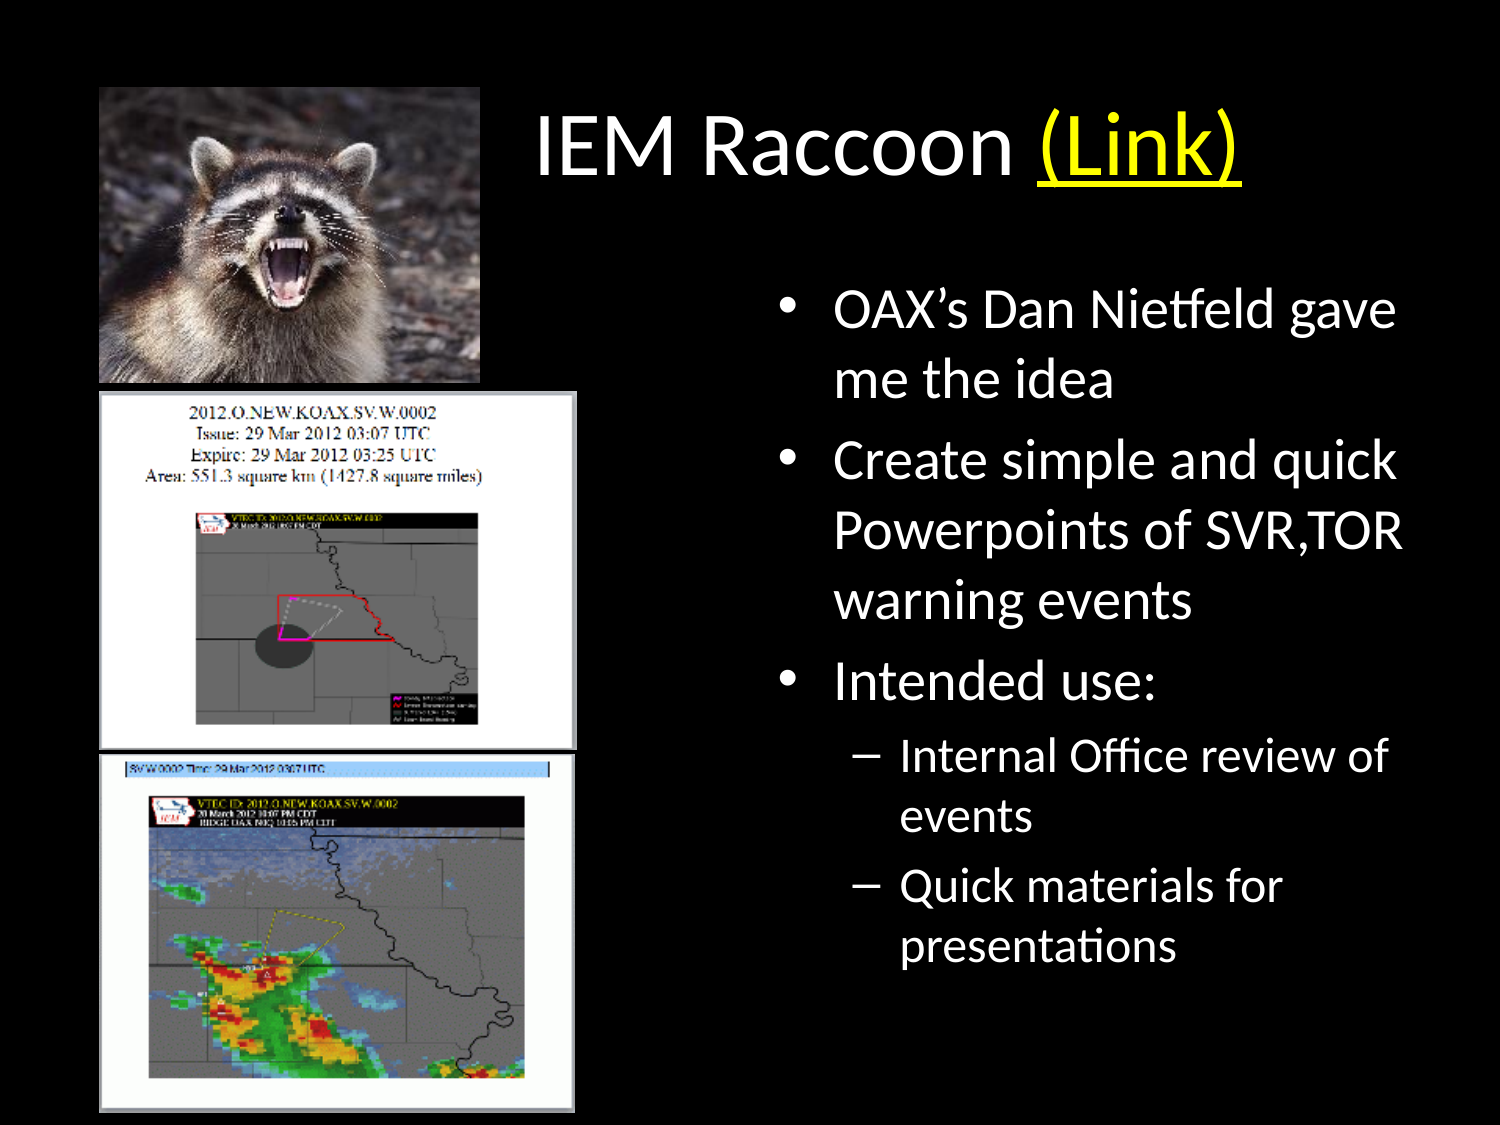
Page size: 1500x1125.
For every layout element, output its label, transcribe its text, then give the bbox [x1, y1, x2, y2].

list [99, 391, 577, 750]
title IEM Raccoon (Link) [350, 45, 1425, 233]
picture [99, 754, 576, 1113]
picture [99, 87, 480, 384]
list OAX’s Dan Nietfeld gave me the idea Create simple and quick Powerpoints of SVR,TOR warning events Intended use: Internal Office review of events Quick materials for presentations [762, 262, 1425, 1005]
